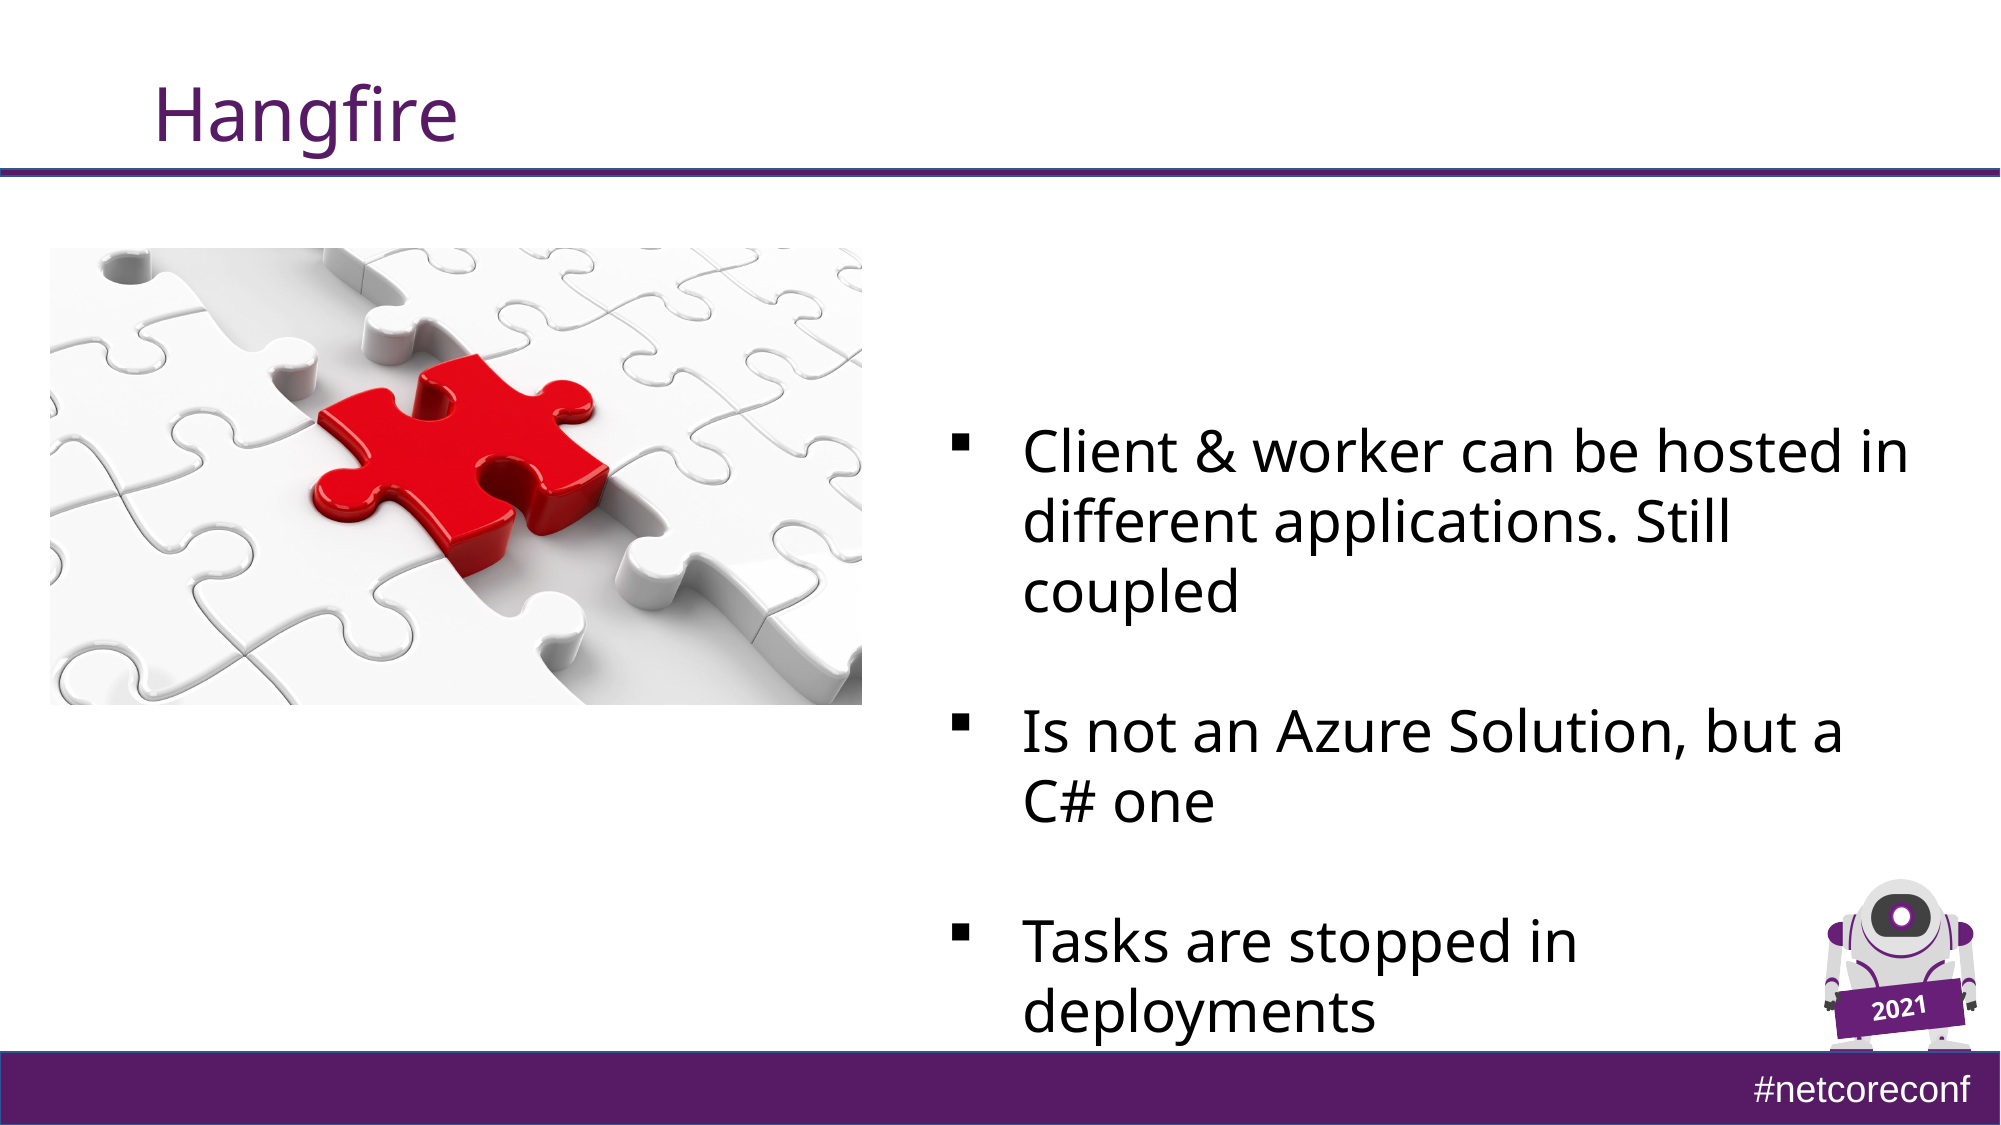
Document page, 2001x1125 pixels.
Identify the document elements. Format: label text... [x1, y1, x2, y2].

picture [1929, 879, 1977, 1051]
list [49, 248, 862, 705]
text_box Client & worker can be hosted in different applications. Still coupled Is not an Azure Solution, but a C# one Tasks are stopped in deployments [932, 407, 1929, 1052]
title Hangfire [137, 20, 1863, 213]
